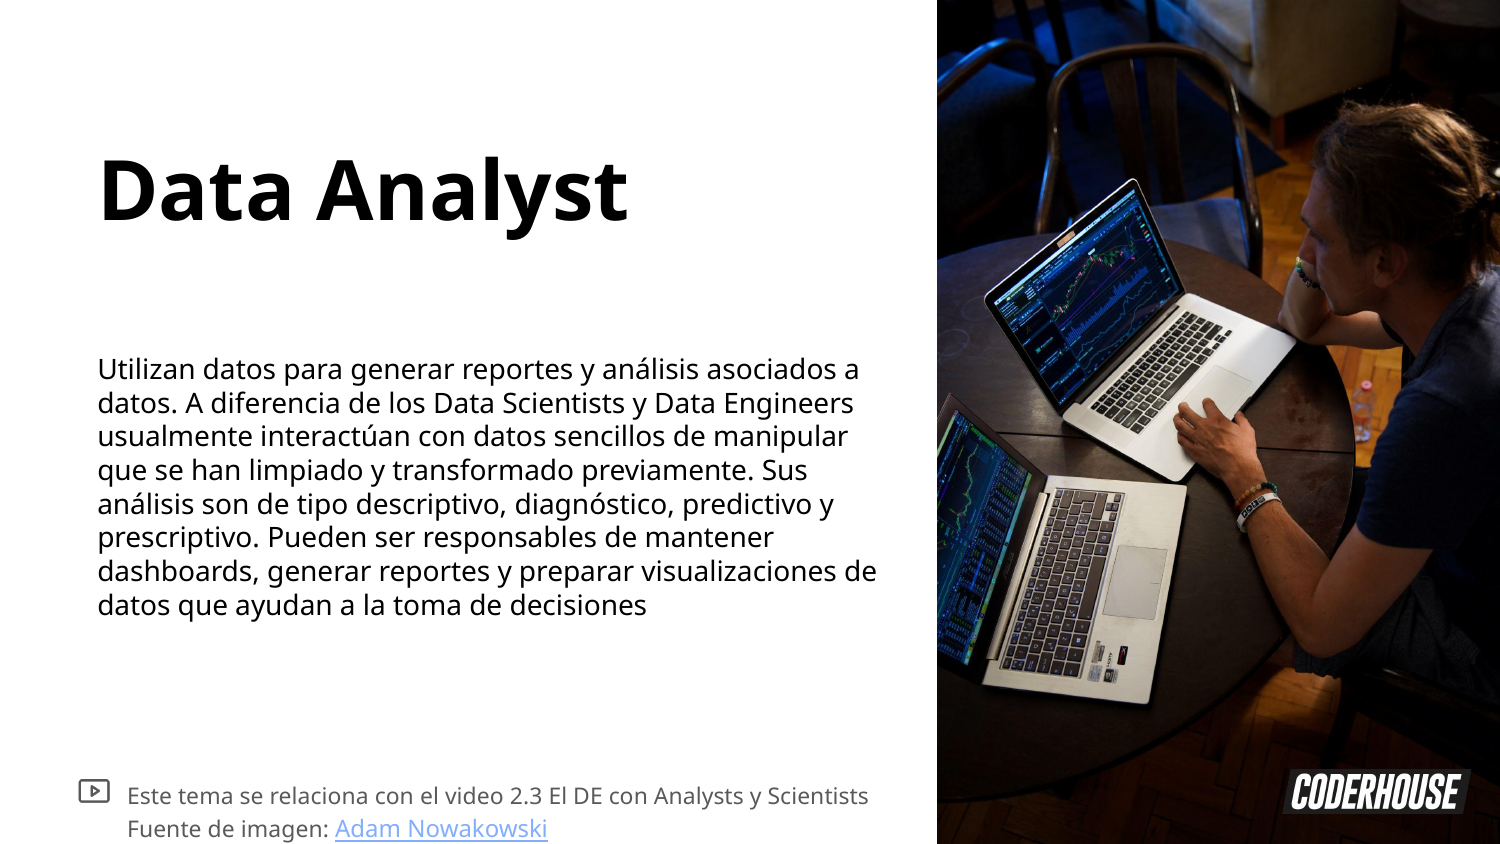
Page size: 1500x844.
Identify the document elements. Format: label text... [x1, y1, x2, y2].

text_box Utilizan datos para generar reportes y análisis asociados a datos. A diferencia de los Data Scientists y Data Engineers usualmente interactúan con datos sencillos de manipular que se han limpiado y transformado previamente. Sus análisis son de tipo descriptivo, diagnóstico, predictivo y prescriptivo. Pueden ser responsables de mantener dashboards, generar reportes y preparar visualizaciones de datos que ayudan a la toma de decisiones [82, 336, 901, 636]
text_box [74, 762, 1201, 844]
picture [937, 0, 1500, 844]
picture [937, 599, 941, 609]
text_box Data Analyst [82, 133, 901, 254]
